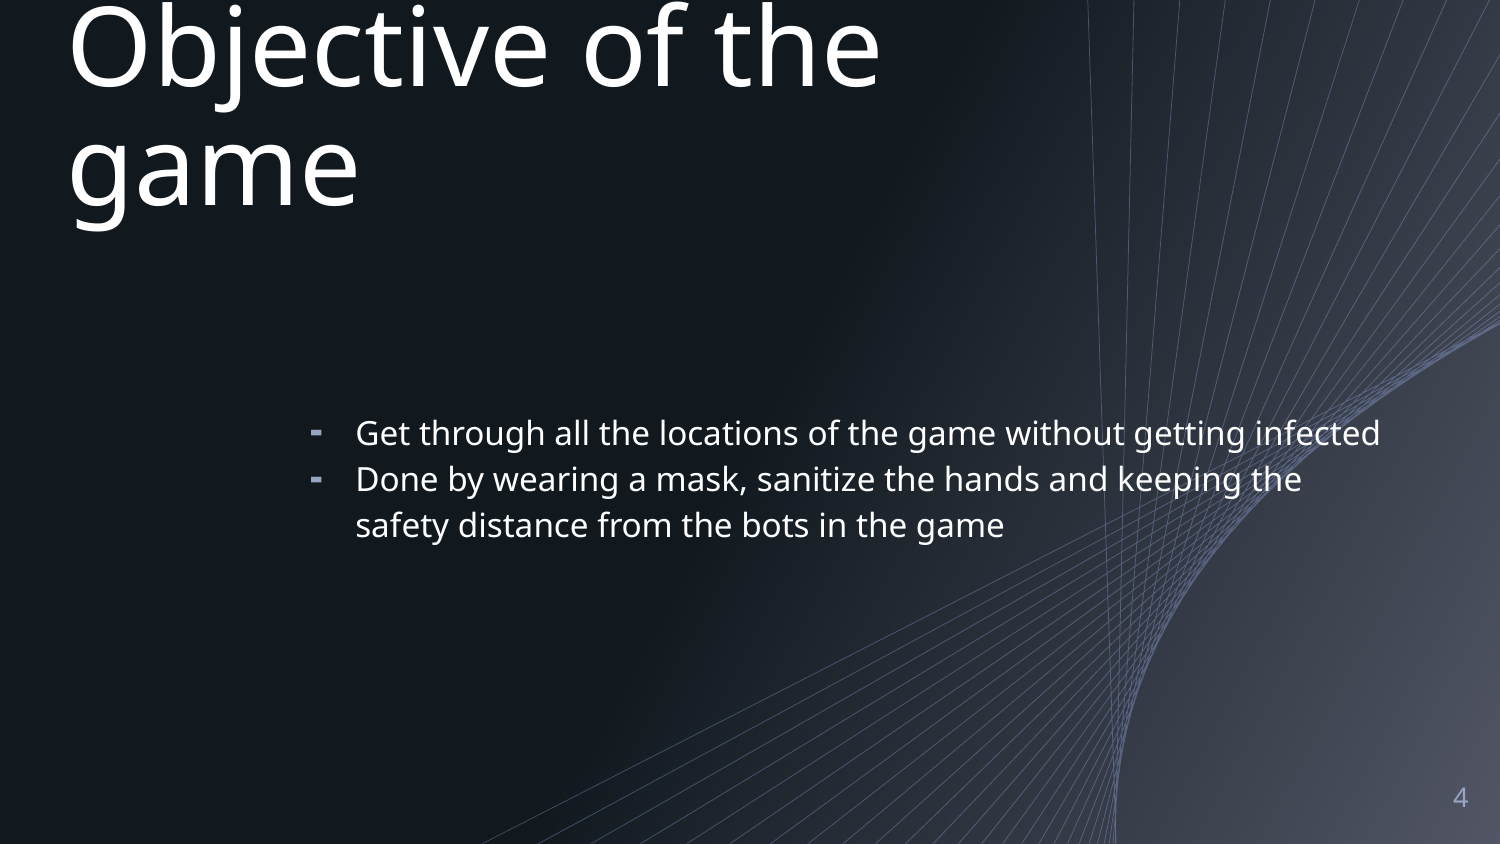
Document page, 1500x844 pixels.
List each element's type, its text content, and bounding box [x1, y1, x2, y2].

list Get through all the locations of the game without getting infected Done by wearing a mask, sanitize the hands and keeping the safety distance from the bots in the game [280, 406, 1391, 664]
title Objective of the game [66, 0, 1177, 230]
slide_number ‹#› [1378, 766, 1469, 832]
